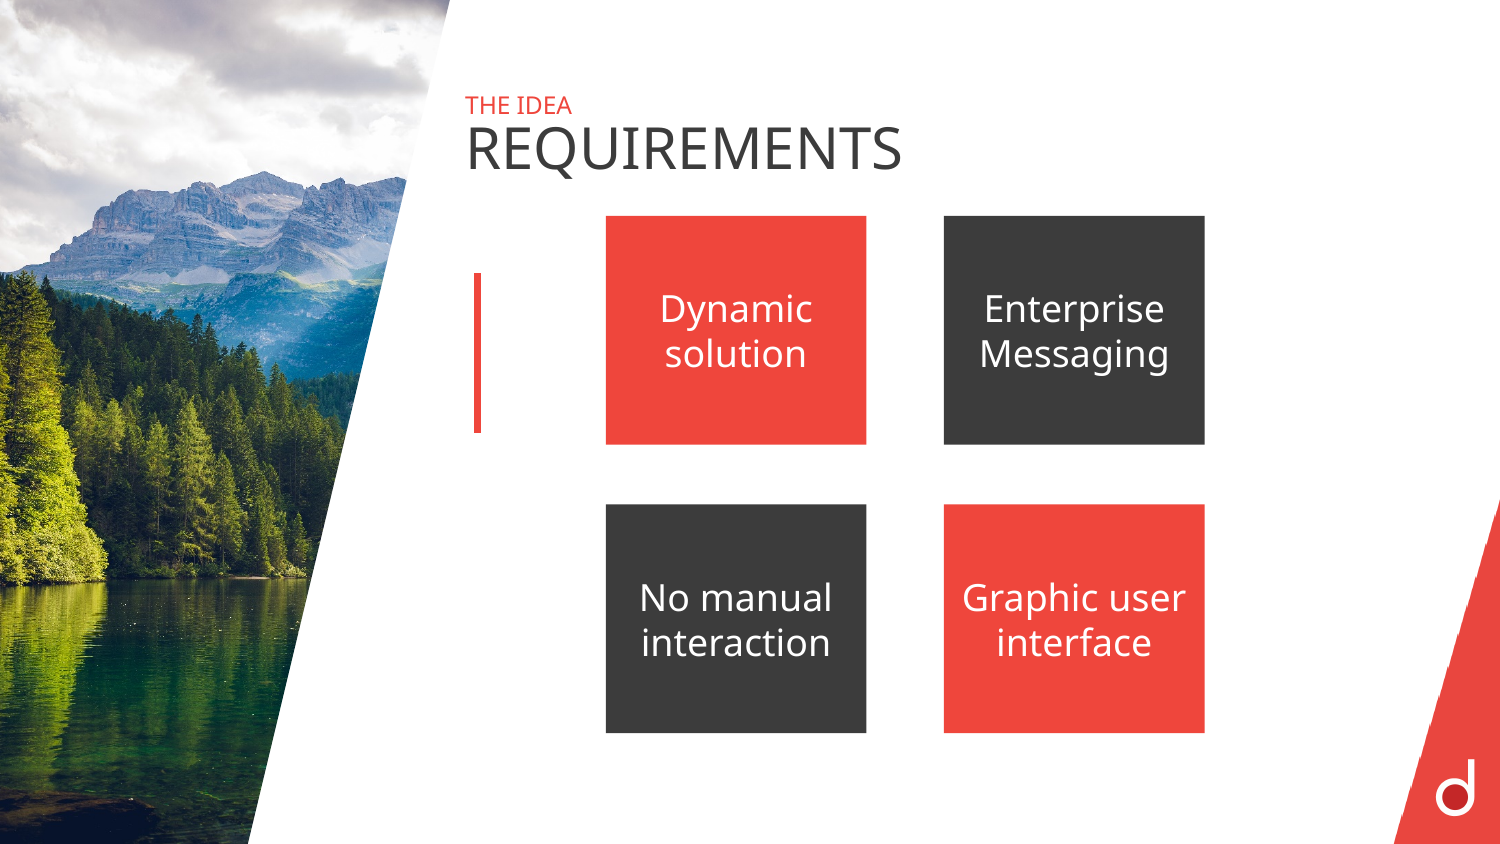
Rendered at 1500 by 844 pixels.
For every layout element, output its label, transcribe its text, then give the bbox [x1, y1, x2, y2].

picture [0, 0, 451, 844]
text_box No manual interaction [605, 504, 867, 734]
picture [1393, 488, 1500, 844]
title THE IDEA REQUIREMENTS [451, 56, 1083, 220]
text_box Graphic user interface [943, 504, 1205, 734]
text_box Enterprise Messaging [943, 215, 1205, 445]
text_box Dynamic solution [605, 215, 867, 445]
